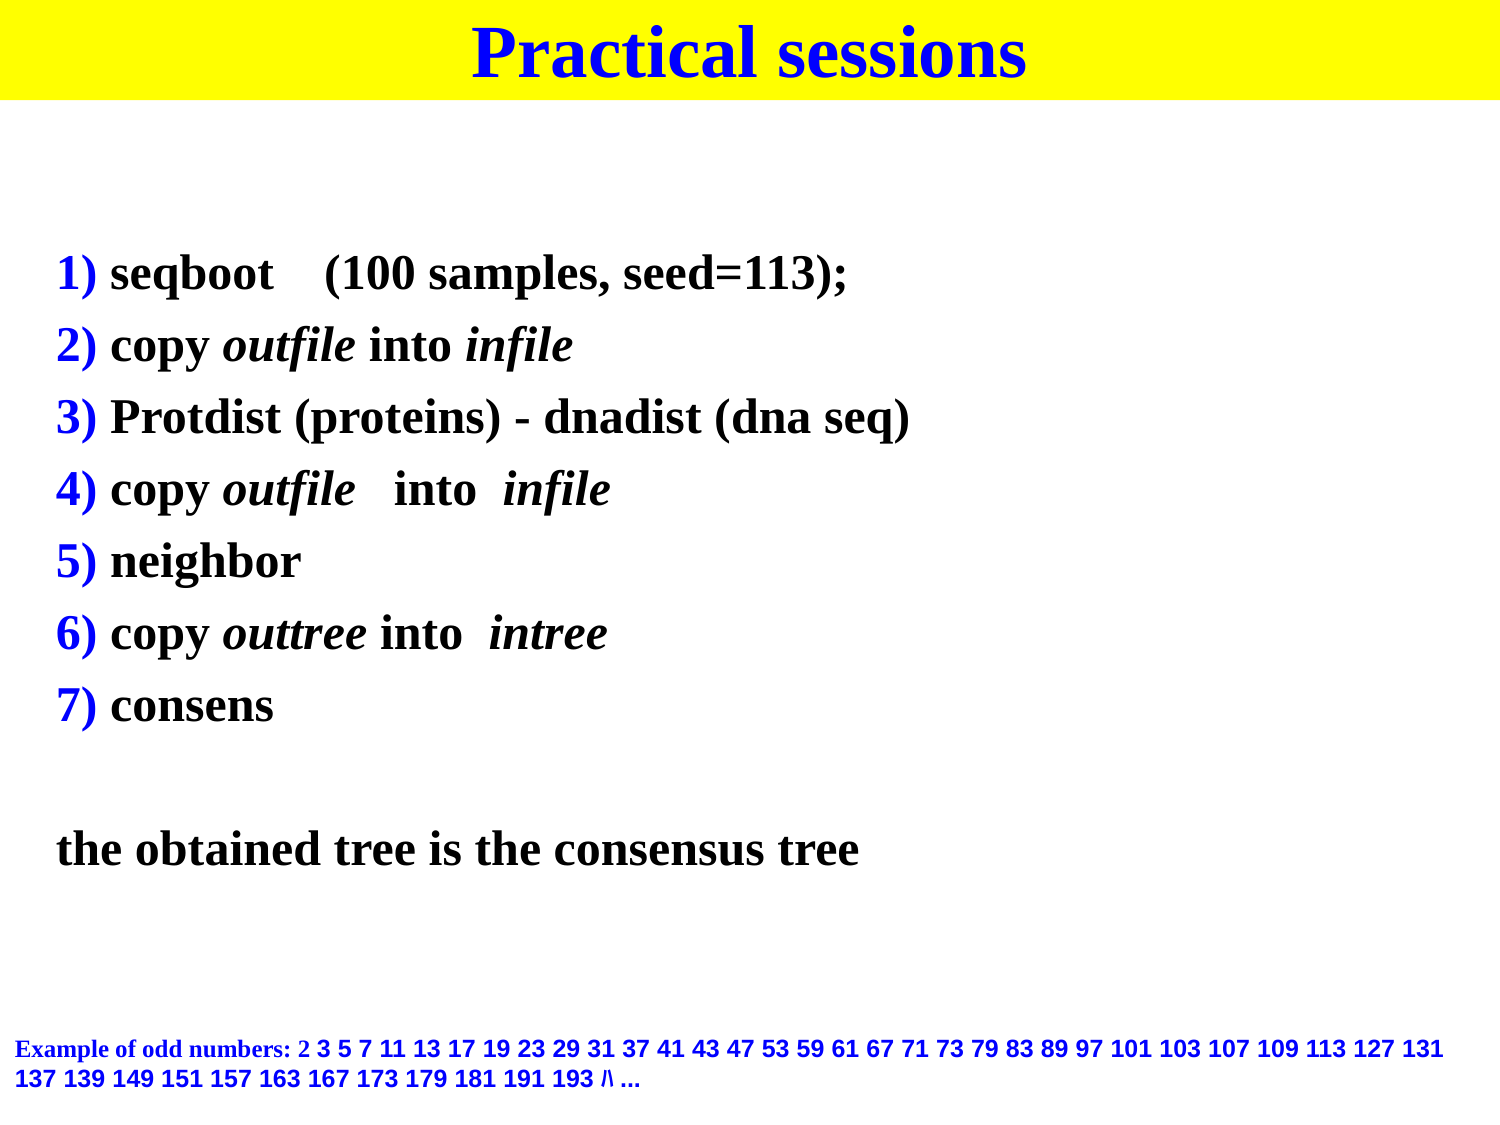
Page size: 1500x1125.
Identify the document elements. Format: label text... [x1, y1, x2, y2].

text_box 1) seqboot (100 samples, seed=113); 2) copy outfile into infile 3) Protdist (proteins) - dnadist (dna seq) 4) copy outfile into infile 5) neighbor 6) copy outtree into intree 7) consens the obtained tree is the consensus tree [41, 219, 1417, 926]
text_box Example of odd numbers: 2 3 5 7 11 13 17 19 23 29 31 37 41 43 47 53 59 61 67 71 73 79 83 89 97 101 103 107 109 113 127 131 137 139 149 151 157 163 167 173 179 181 191 193ﾊ... [0, 1024, 1500, 1100]
text_box Practical sessions [0, 0, 1500, 101]
